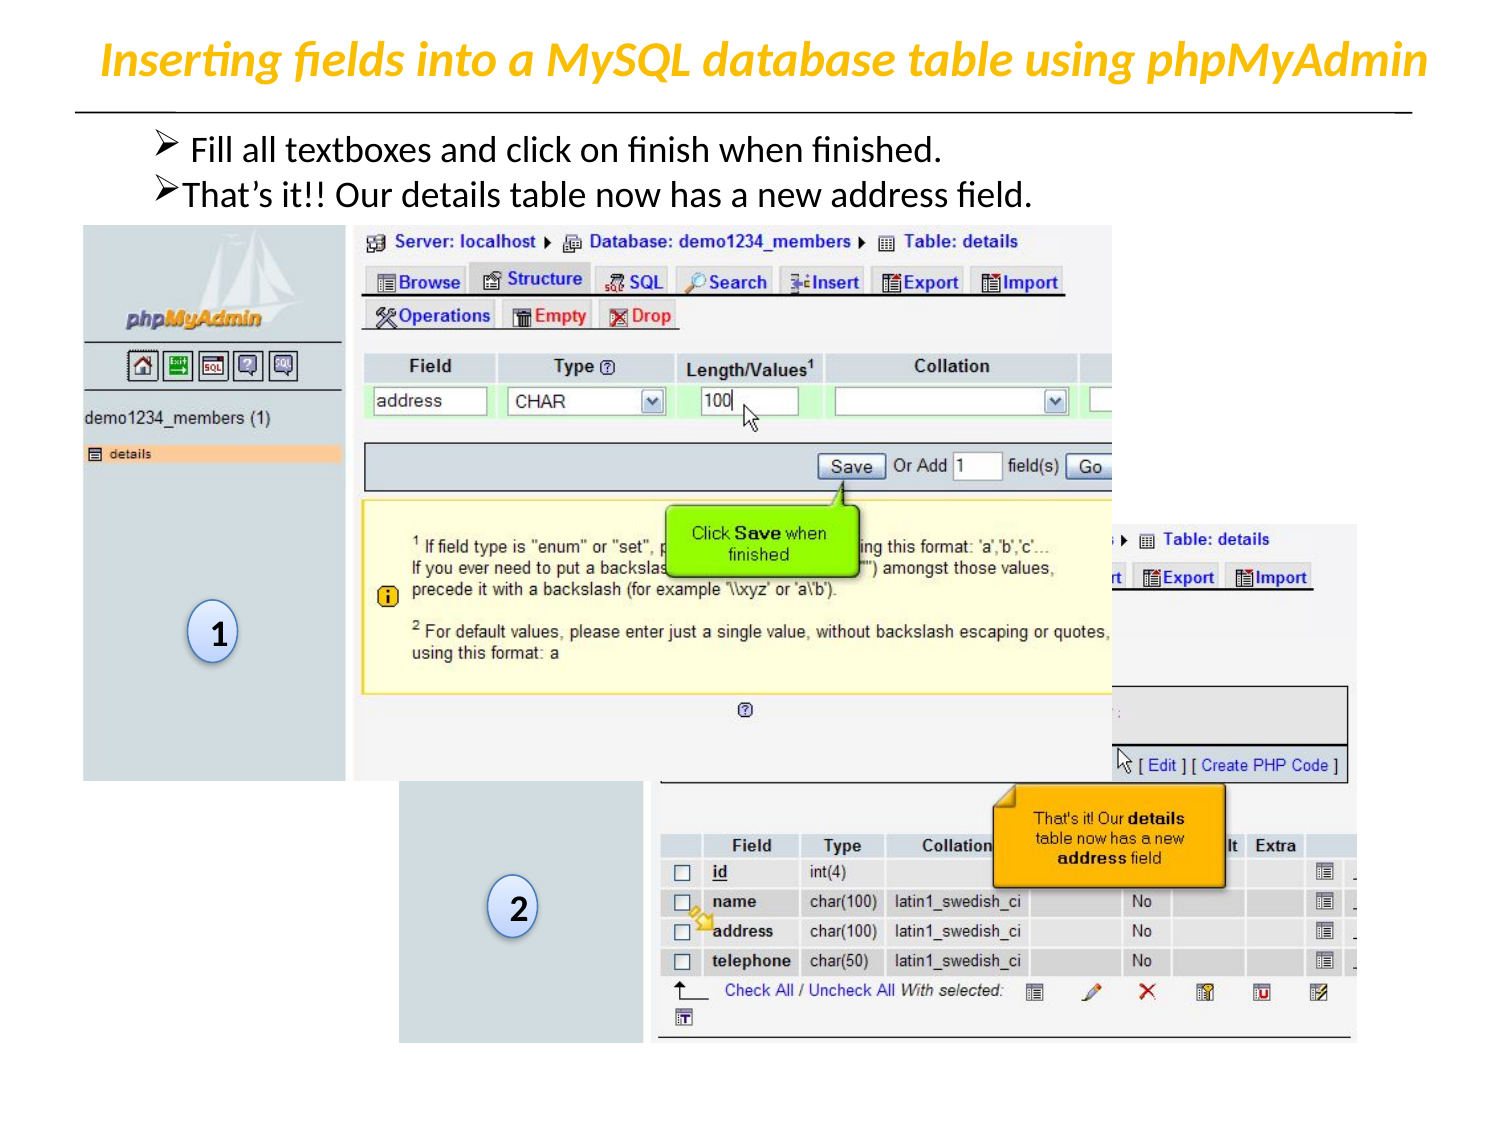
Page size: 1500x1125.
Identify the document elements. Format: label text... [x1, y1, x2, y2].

text_box Fill all textboxes and click on finish when finished. That’s it!! Our details table now has a new address field. [137, 122, 1313, 268]
text_box Inserting fields into a MySQL database table using phpMyAdmin [84, 19, 1445, 95]
picture [82, 225, 1357, 1043]
